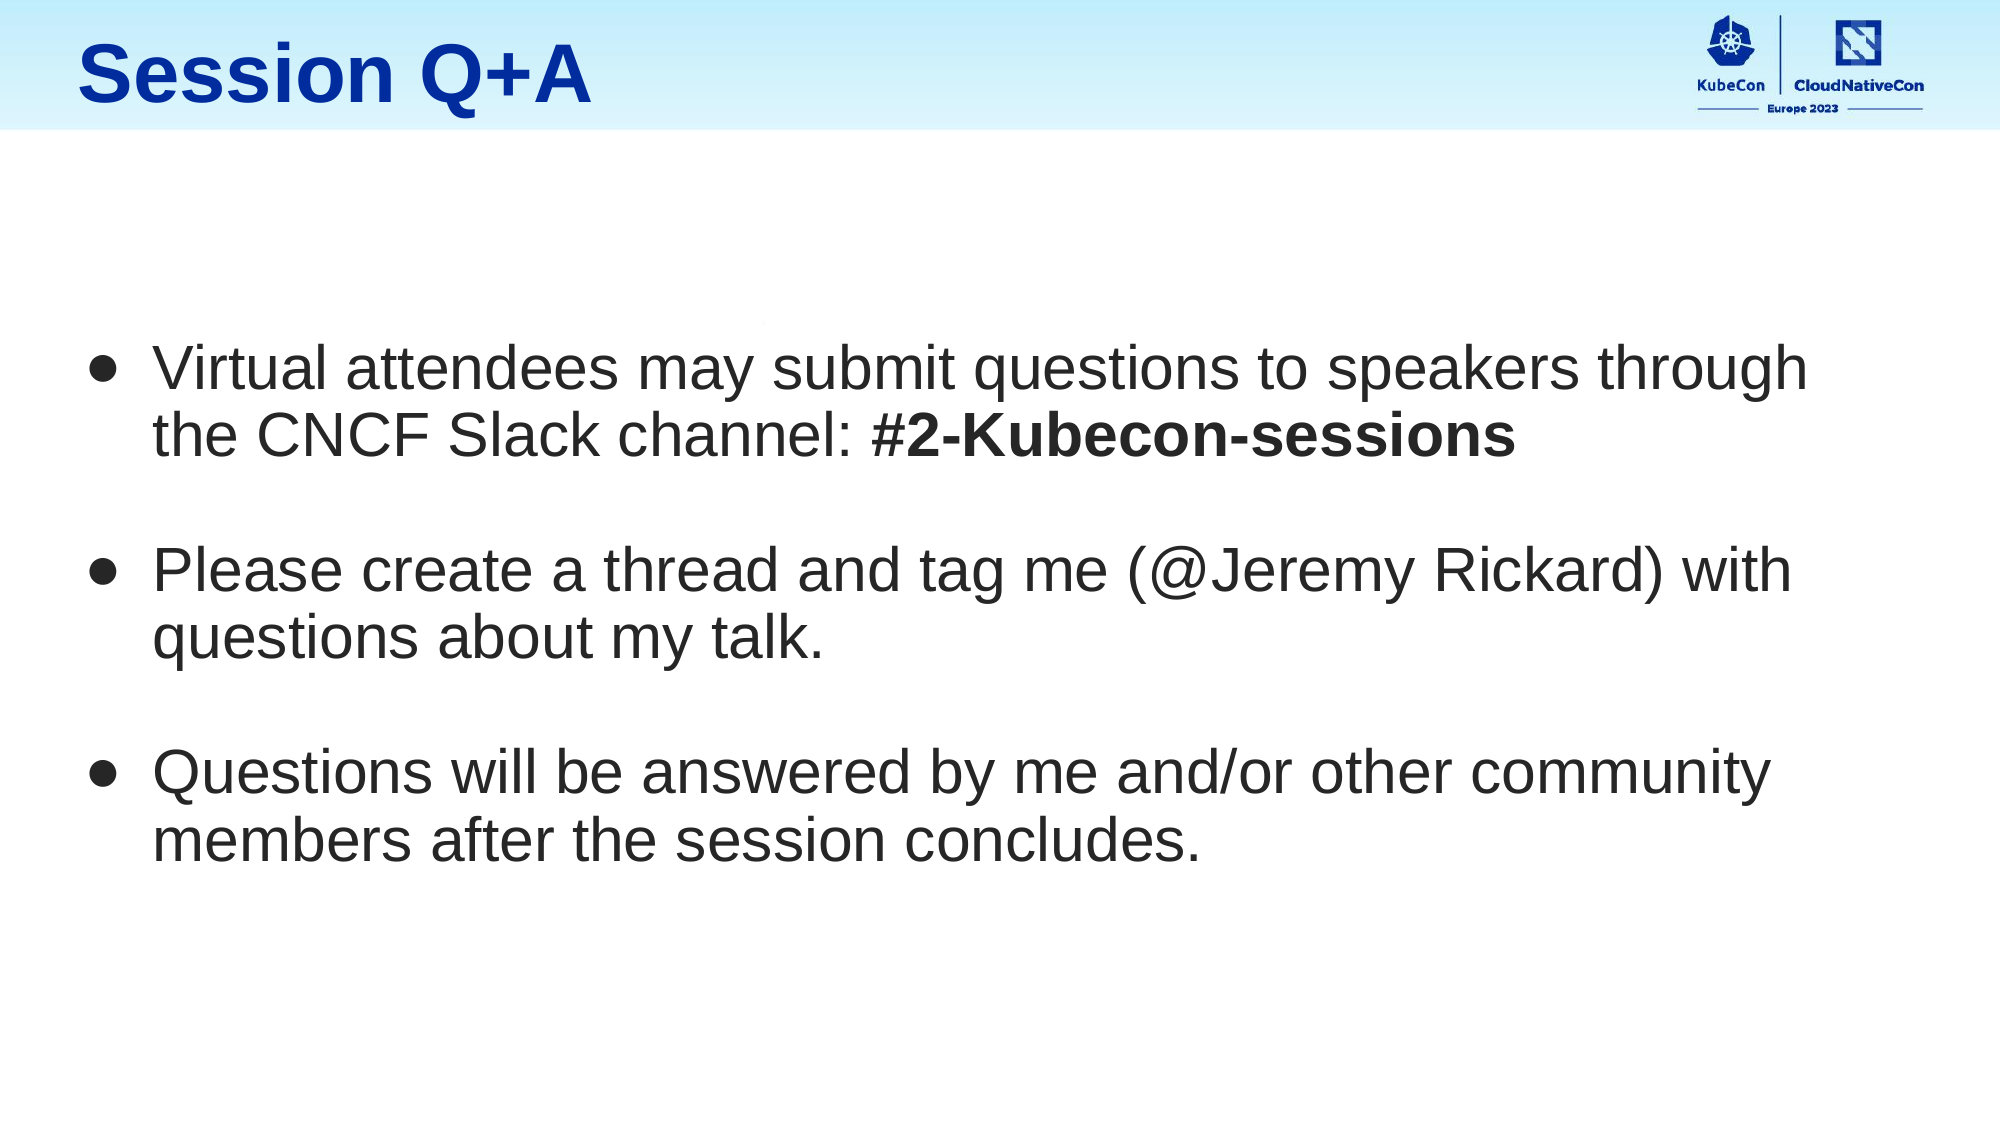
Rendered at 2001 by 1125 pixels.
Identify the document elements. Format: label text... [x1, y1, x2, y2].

text_box Session Q+A [70, 0, 1781, 186]
text_box Virtual attendees may submit questions to speakers through the CNCF Slack channel: #2-Kubecon-sessions Please create a thread and tag me (@Jeremy Rickard) with questions about my talk. Questions will be answered by me and/or other community members after the session concludes. [62, 245, 1913, 890]
picture [0, 0, 2000, 1125]
